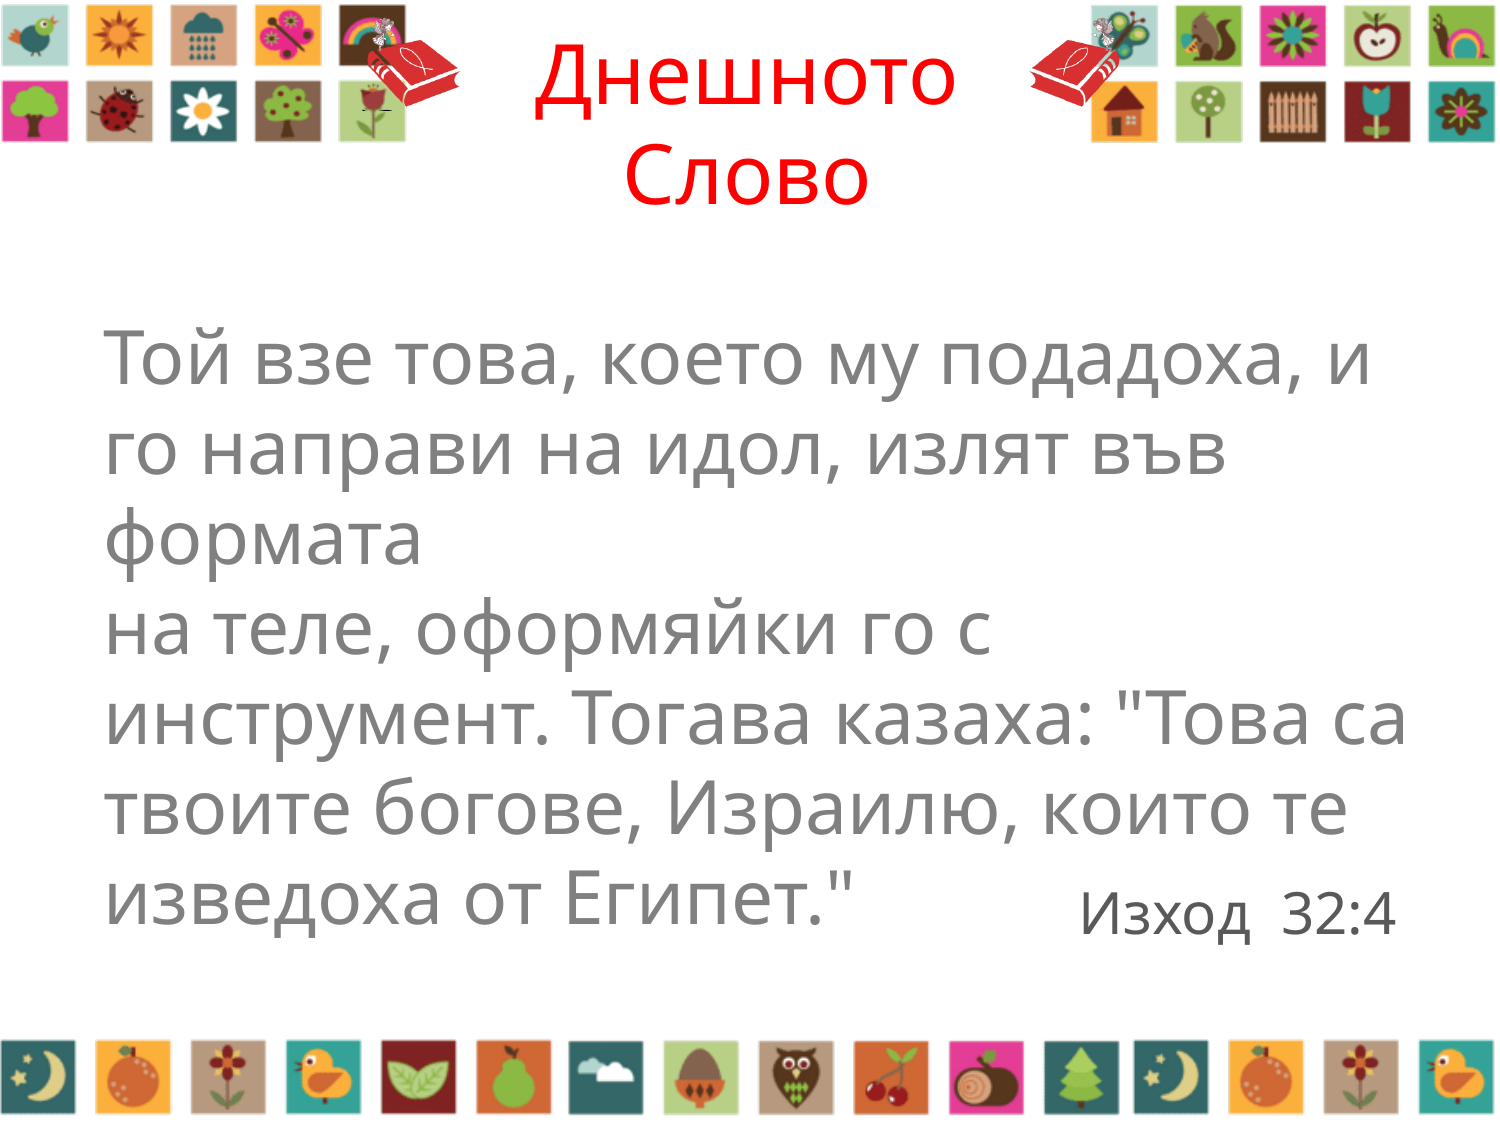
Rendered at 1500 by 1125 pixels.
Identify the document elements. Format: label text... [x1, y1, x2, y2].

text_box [0, 1028, 1500, 1118]
text_box Днешното Слово [414, 13, 1080, 229]
text_box Изход 32:4 [779, 868, 1412, 954]
text_box Той взе това, което му подадоха, и го направи на идол, излят във формата на теле, оформяйки го с инструмент. Тогава казаха: "Това са твоите богове, Израилю, които те изведоха от Египет." [88, 302, 1436, 1027]
picture [0, 3, 492, 150]
picture [998, 3, 1500, 150]
